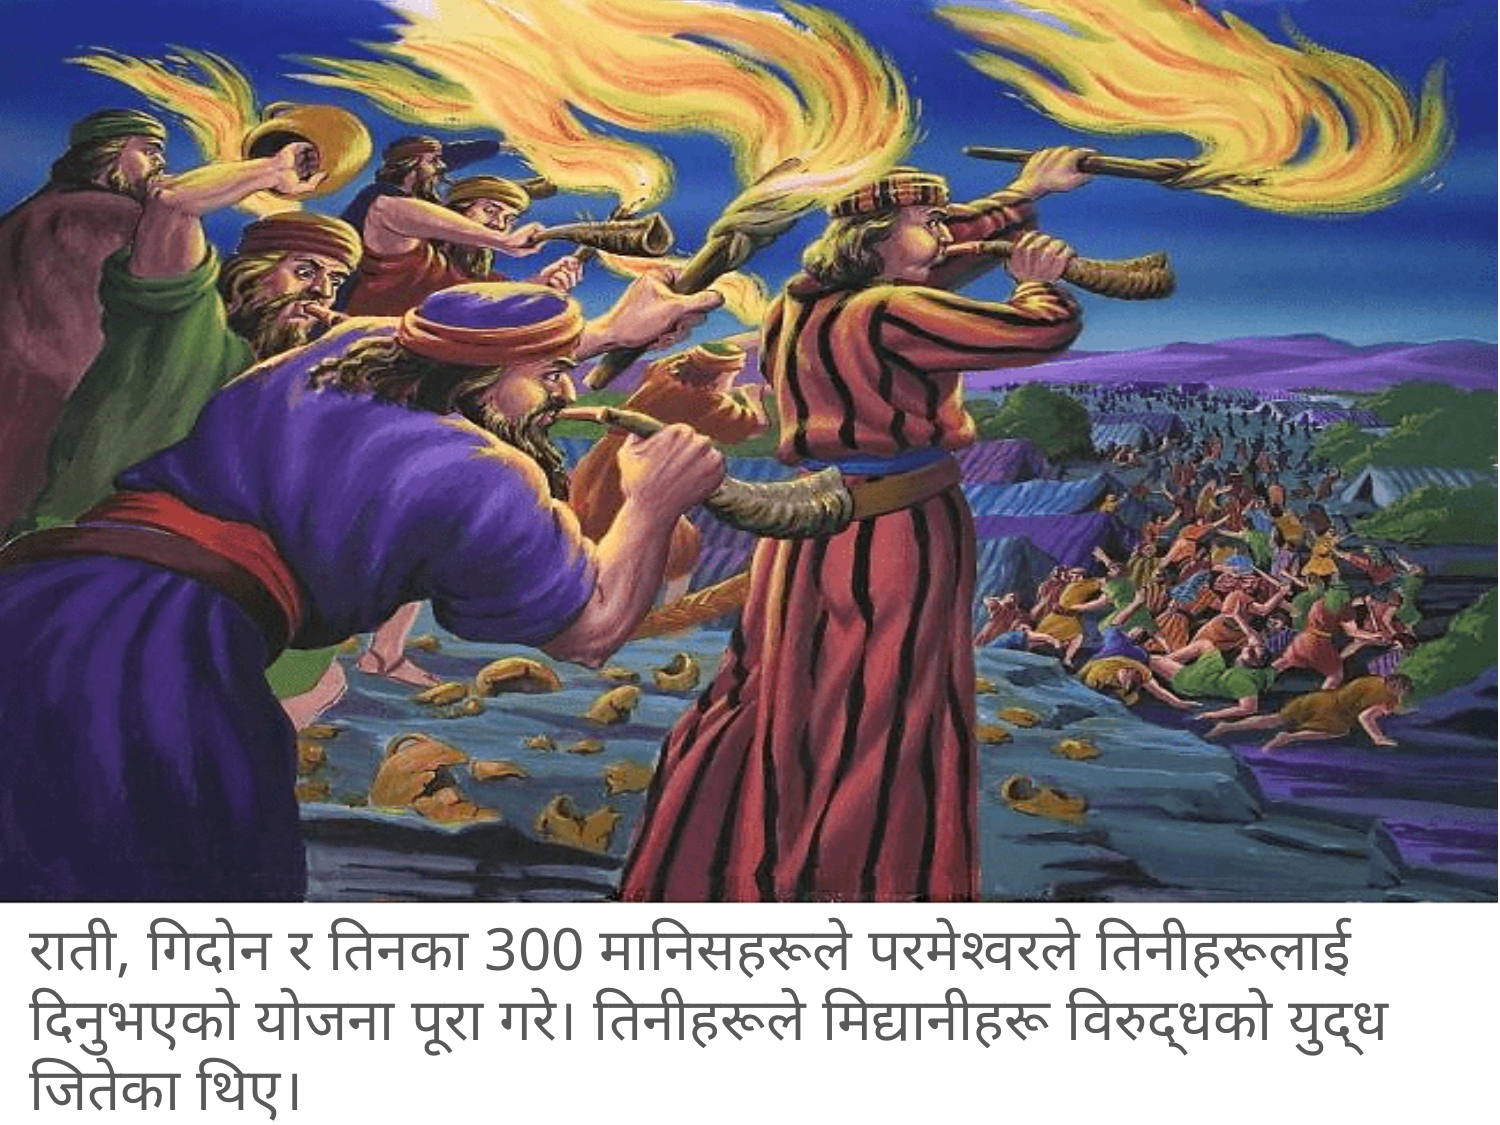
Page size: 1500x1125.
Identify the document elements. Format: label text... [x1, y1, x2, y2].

picture [0, 0, 1498, 906]
text_box राती, गिदोन र तिनका 300 मानिसहरूले परमेश्वरले तिनीहरूलाई दिनुभएको योजना पूरा गरे। तिनीहरूले मिद्यानीहरू विरुद्धको युद्ध जितेका थिए। [14, 911, 1500, 1125]
